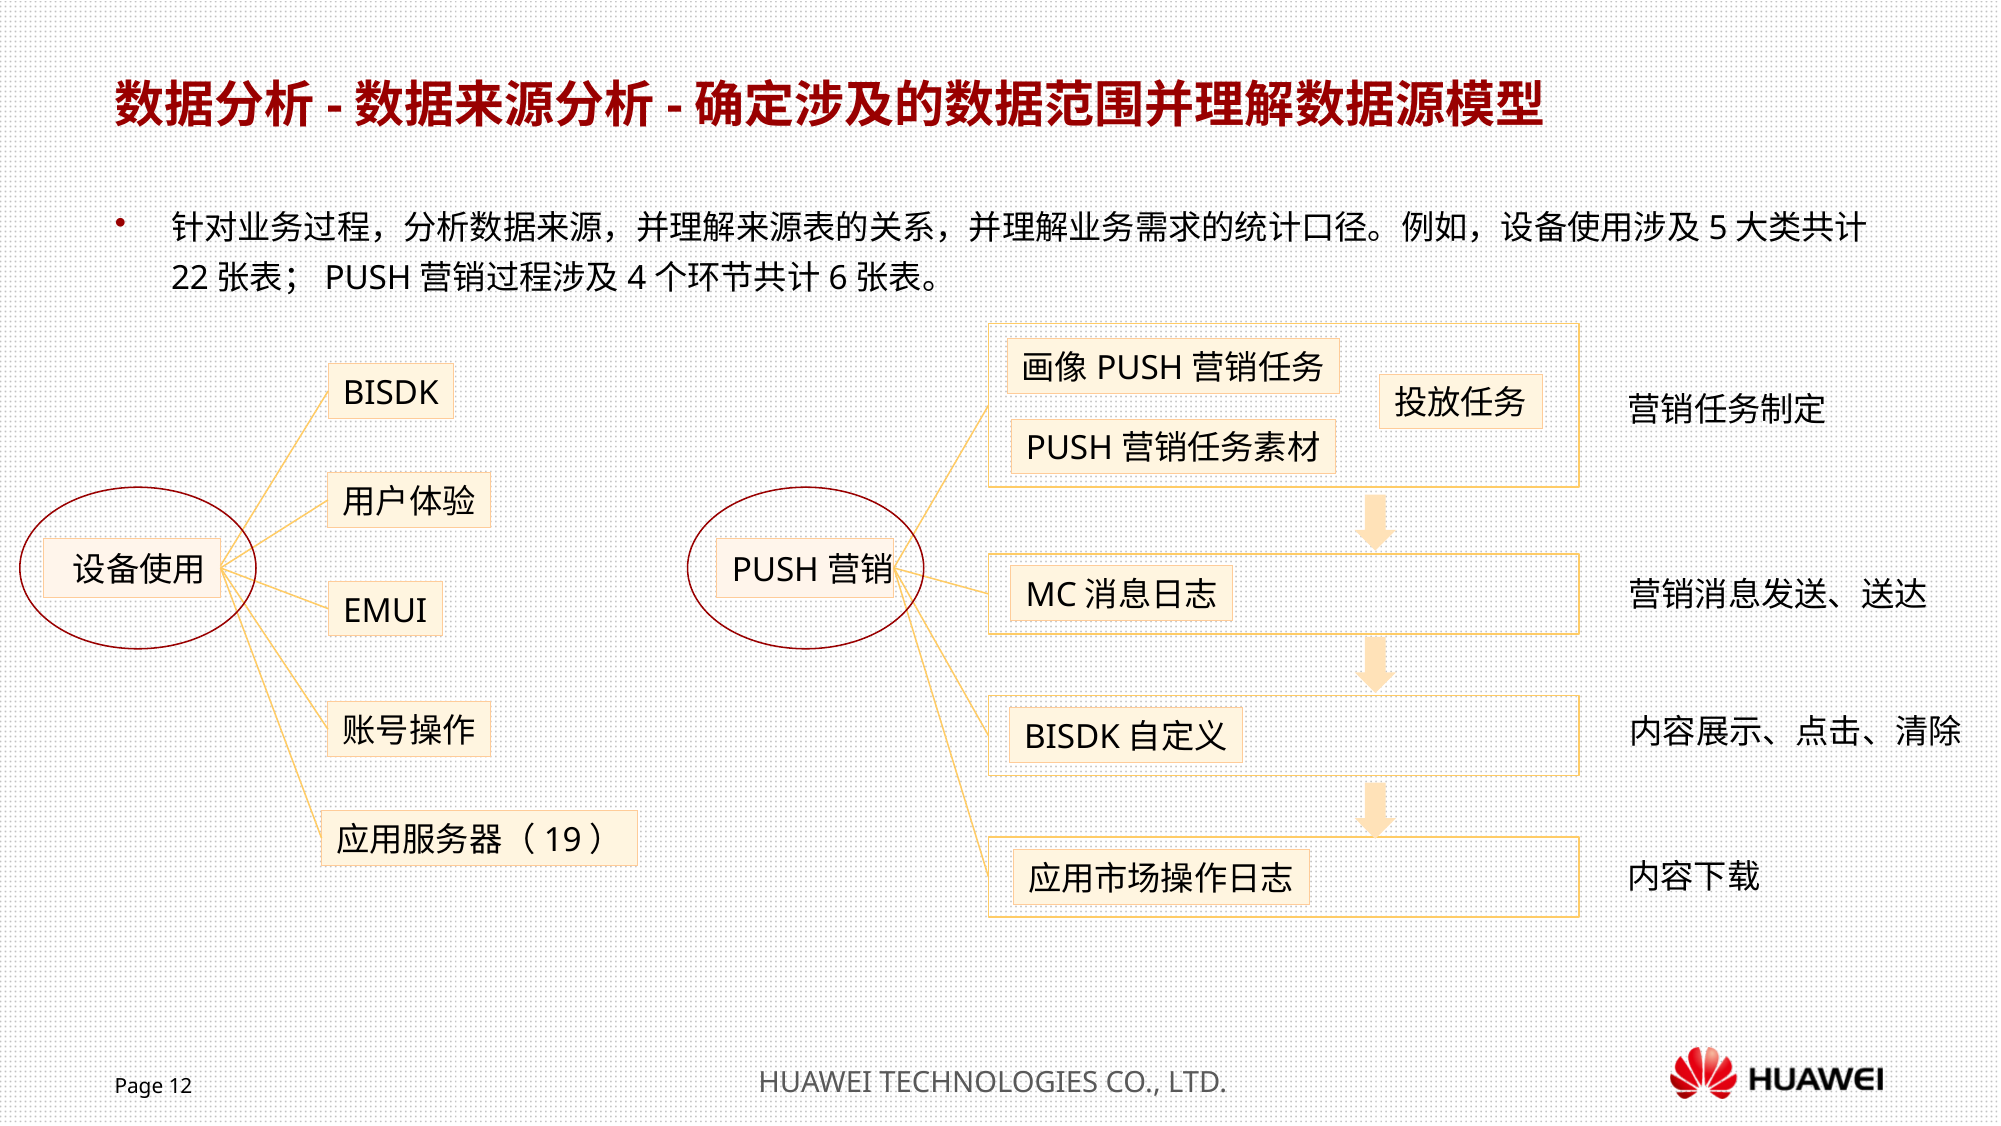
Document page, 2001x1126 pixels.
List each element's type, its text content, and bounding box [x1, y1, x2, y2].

text_box [687, 487, 888, 649]
text_box [993, 553, 1580, 634]
text_box BISDK [328, 363, 454, 419]
text_box [1354, 494, 1397, 551]
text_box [220, 500, 328, 565]
text_box 营销任务制定 [1612, 381, 1843, 436]
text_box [220, 391, 328, 499]
text_box 数据分析-数据来源分析-确定涉及的数据范围并理解数据源模型 [99, 65, 1901, 151]
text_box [893, 405, 989, 566]
text_box 账号操作 [333, 701, 491, 757]
text_box [19, 487, 214, 649]
text_box [1354, 782, 1397, 839]
text_box 用户体验 [333, 472, 491, 528]
text_box 营销消息发送、送达 [1613, 565, 1943, 621]
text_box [220, 567, 328, 839]
text_box [988, 836, 1580, 917]
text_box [893, 567, 989, 878]
text_box [1354, 636, 1397, 694]
text_box EMUI [334, 581, 443, 636]
text_box 内容展示、点击、清除 [1614, 703, 1978, 758]
text_box 针对业务过程，分析数据来源，并理解来源表的关系，并理解业务需求的统计口径。例如，设备使用涉及5大类共计22张表；PUSH营销过程涉及4个环节共计6张表。 [99, 189, 1901, 311]
text_box [993, 695, 1580, 776]
text_box 应用服务器（19） [321, 810, 638, 866]
text_box [988, 323, 1580, 488]
picture [1670, 1047, 1883, 1099]
text_box 内容下载 [1612, 848, 1776, 903]
